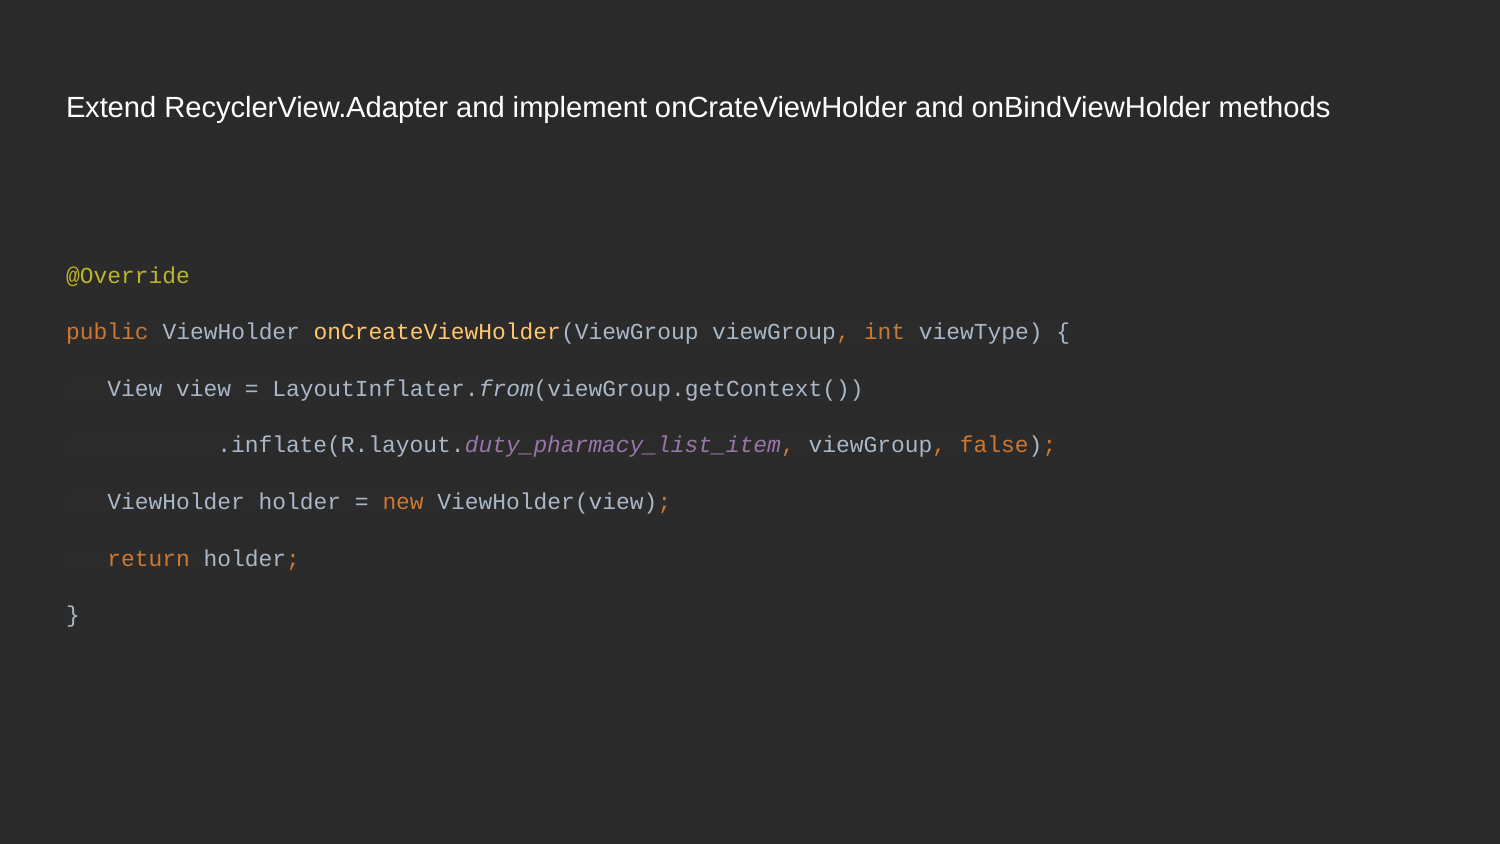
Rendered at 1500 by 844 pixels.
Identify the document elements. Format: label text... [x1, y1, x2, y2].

list @Override public ViewHolder onCreateViewHolder(ViewGroup viewGroup, int viewType) { View view = LayoutInflater.from(viewGroup.getContext()) .inflate(R.layout.duty_pharmacy_list_item, viewGroup, false); ViewHolder holder = new ViewHolder(view); return holder; } [51, 241, 1449, 844]
title Extend RecyclerView.Adapter and implement onCrateViewHolder and onBindViewHolder methods [51, 72, 1449, 167]
